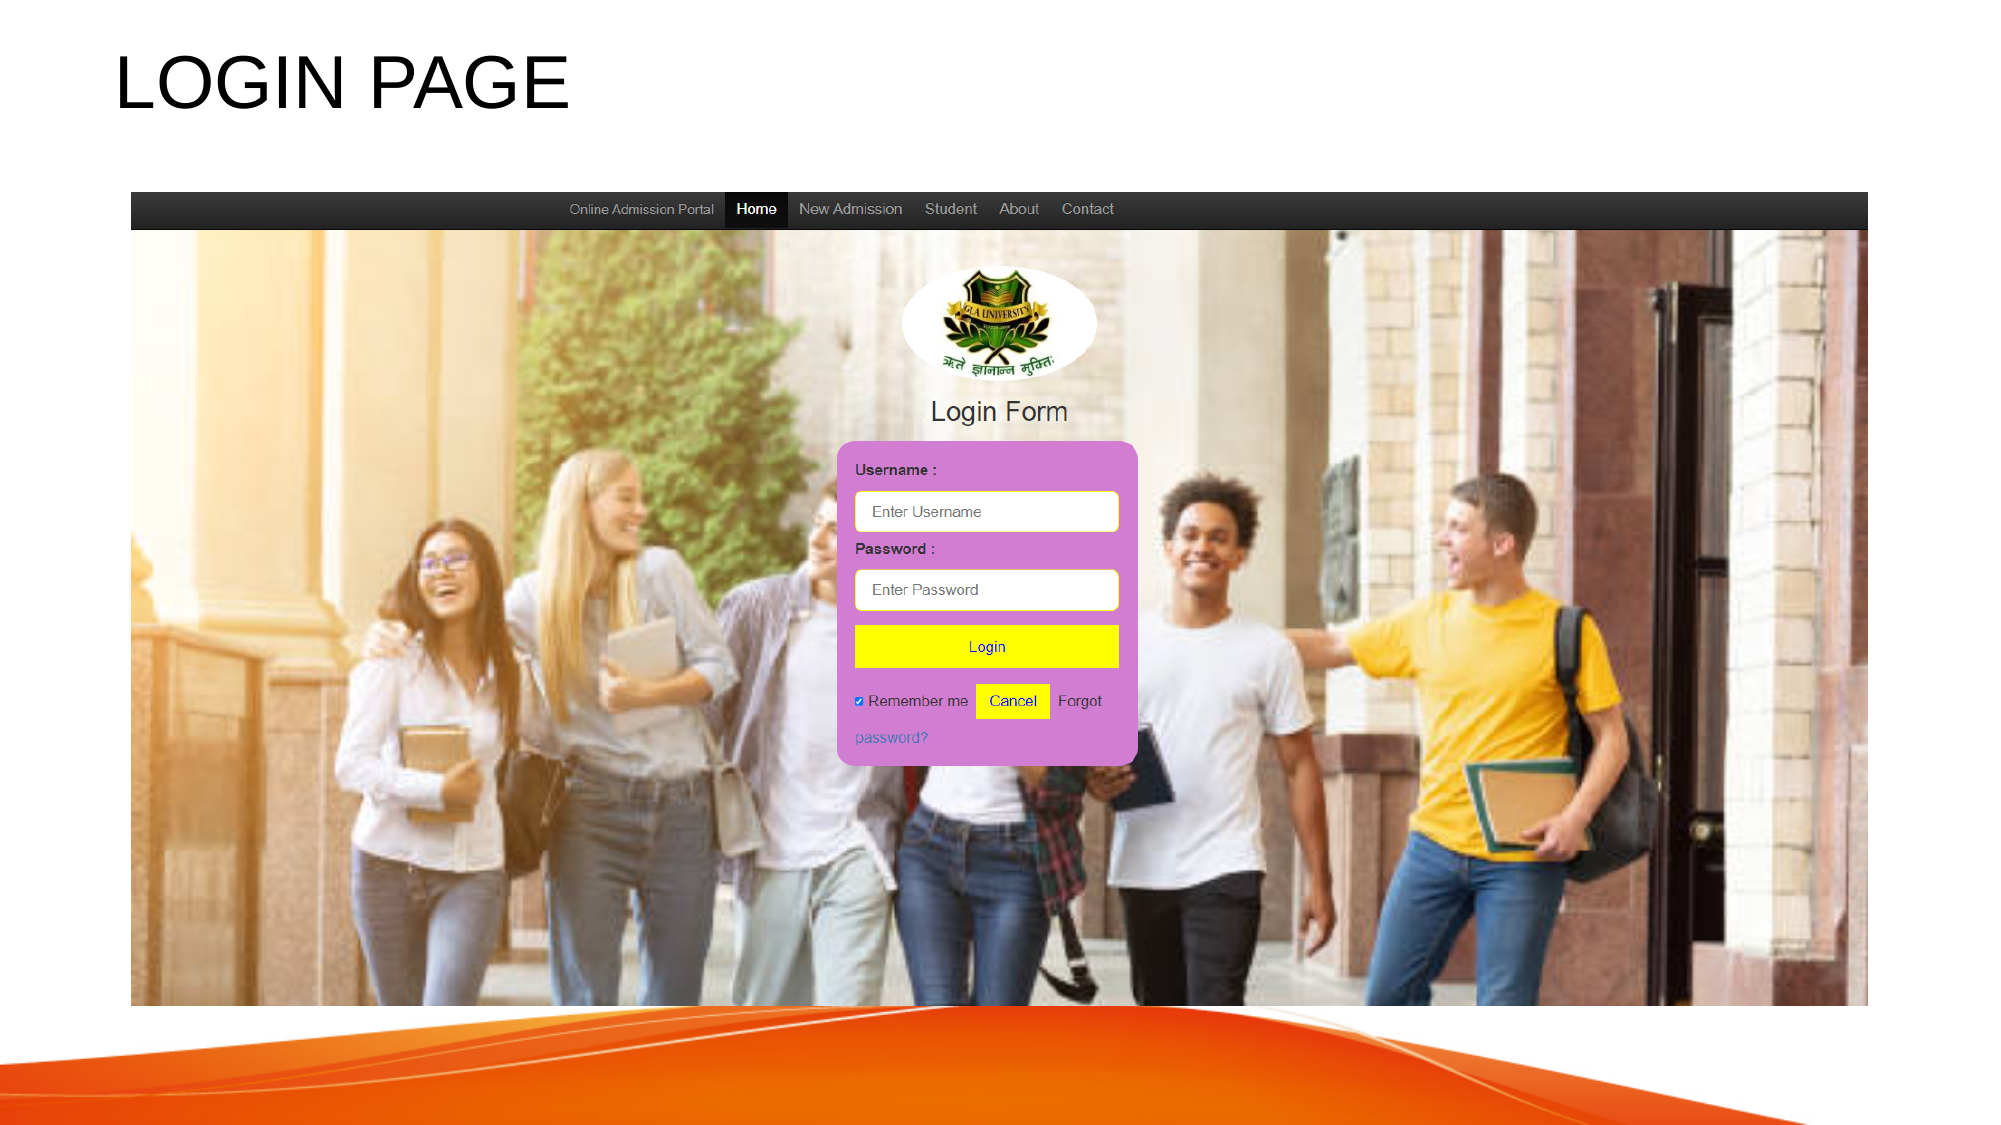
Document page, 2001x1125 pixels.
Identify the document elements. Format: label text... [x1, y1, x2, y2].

picture [0, 0, 2000, 1125]
title LOGIN PAGE [99, 30, 1901, 127]
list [131, 192, 1869, 1006]
